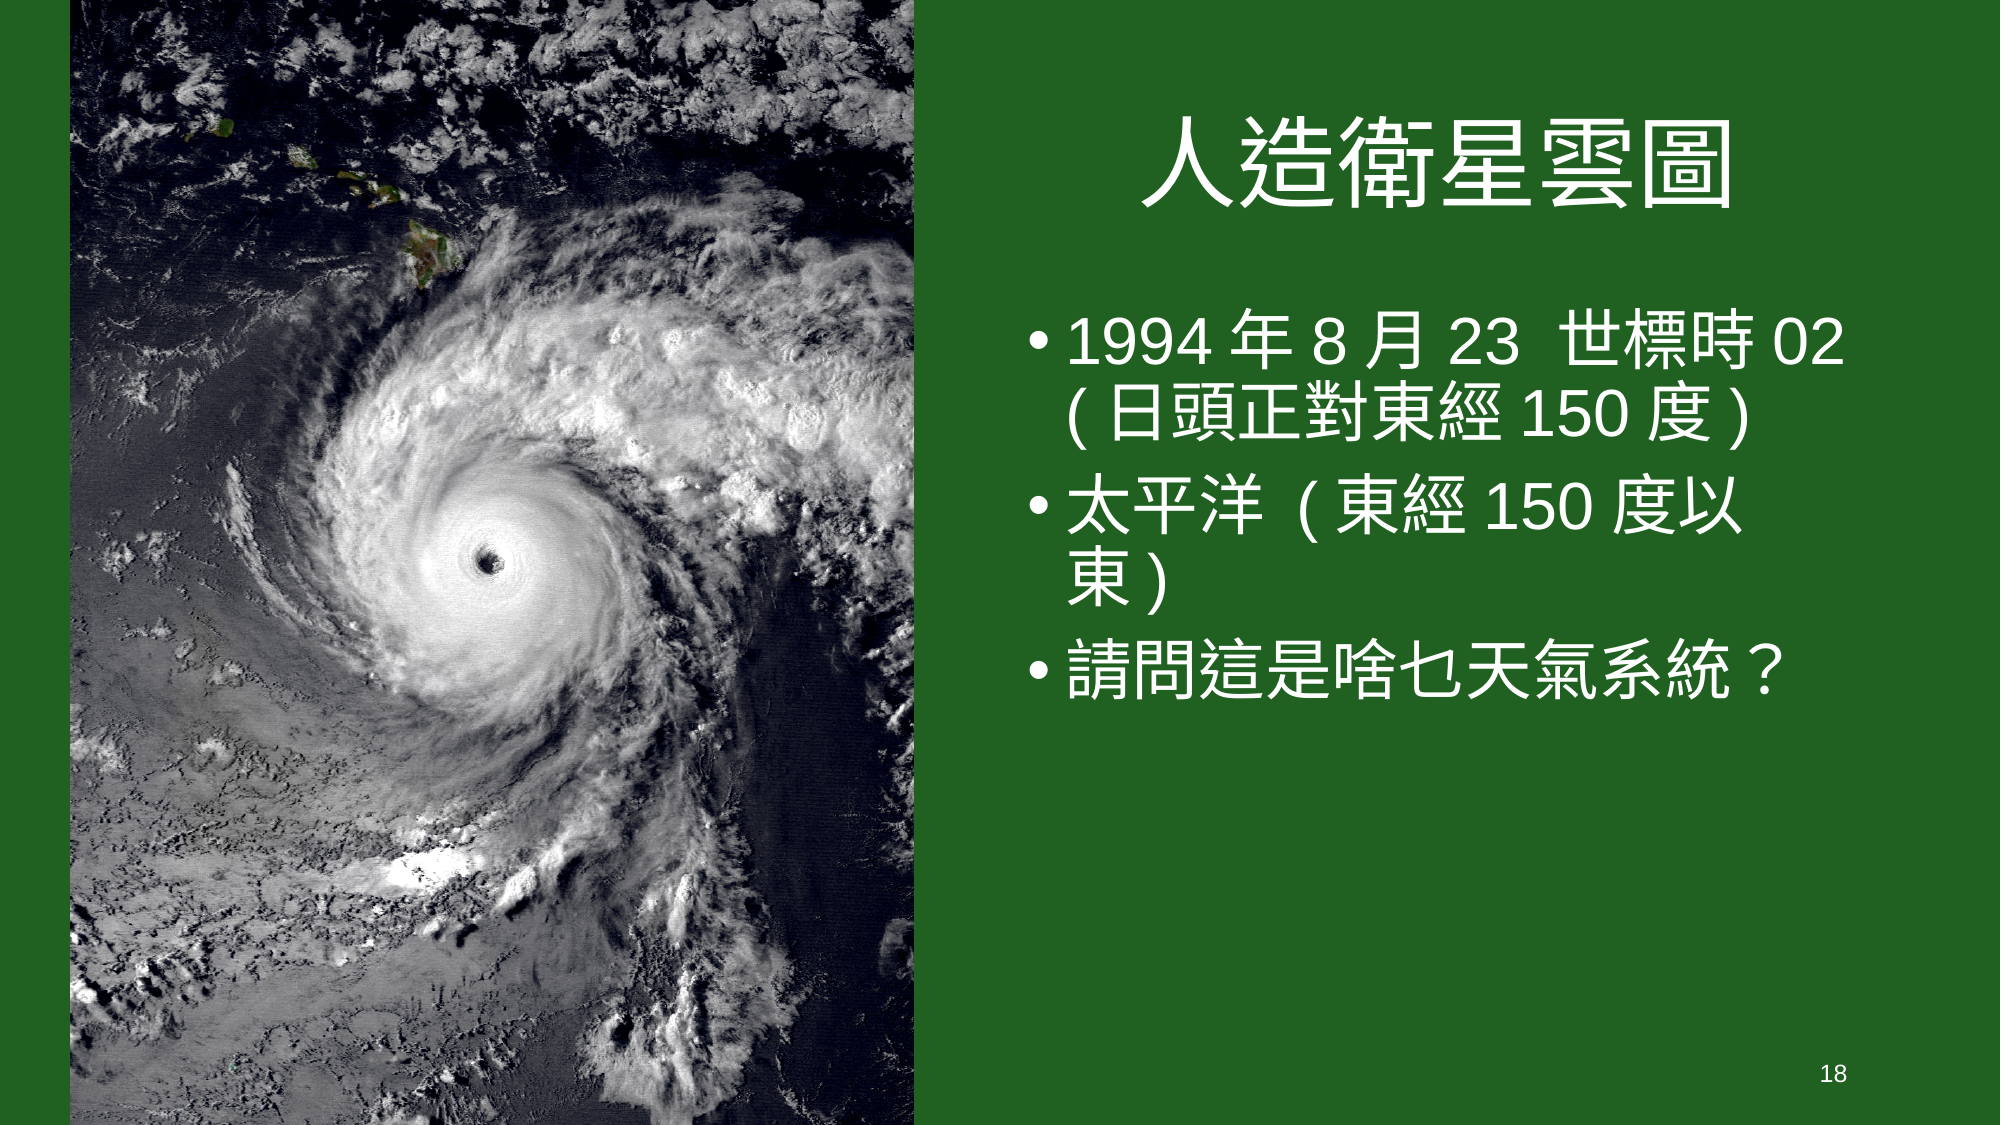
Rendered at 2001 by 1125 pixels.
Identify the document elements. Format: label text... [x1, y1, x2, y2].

list 1994年8月23 世標時02 (日頭正對東經150度) 太平洋 (東經150度以東) 請問這是啥乜天氣系統？ [1012, 299, 1863, 1014]
slide_number 18 [1412, 1042, 1863, 1103]
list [70, 0, 914, 1125]
title 人造衛星雲圖 [1012, 59, 1863, 278]
